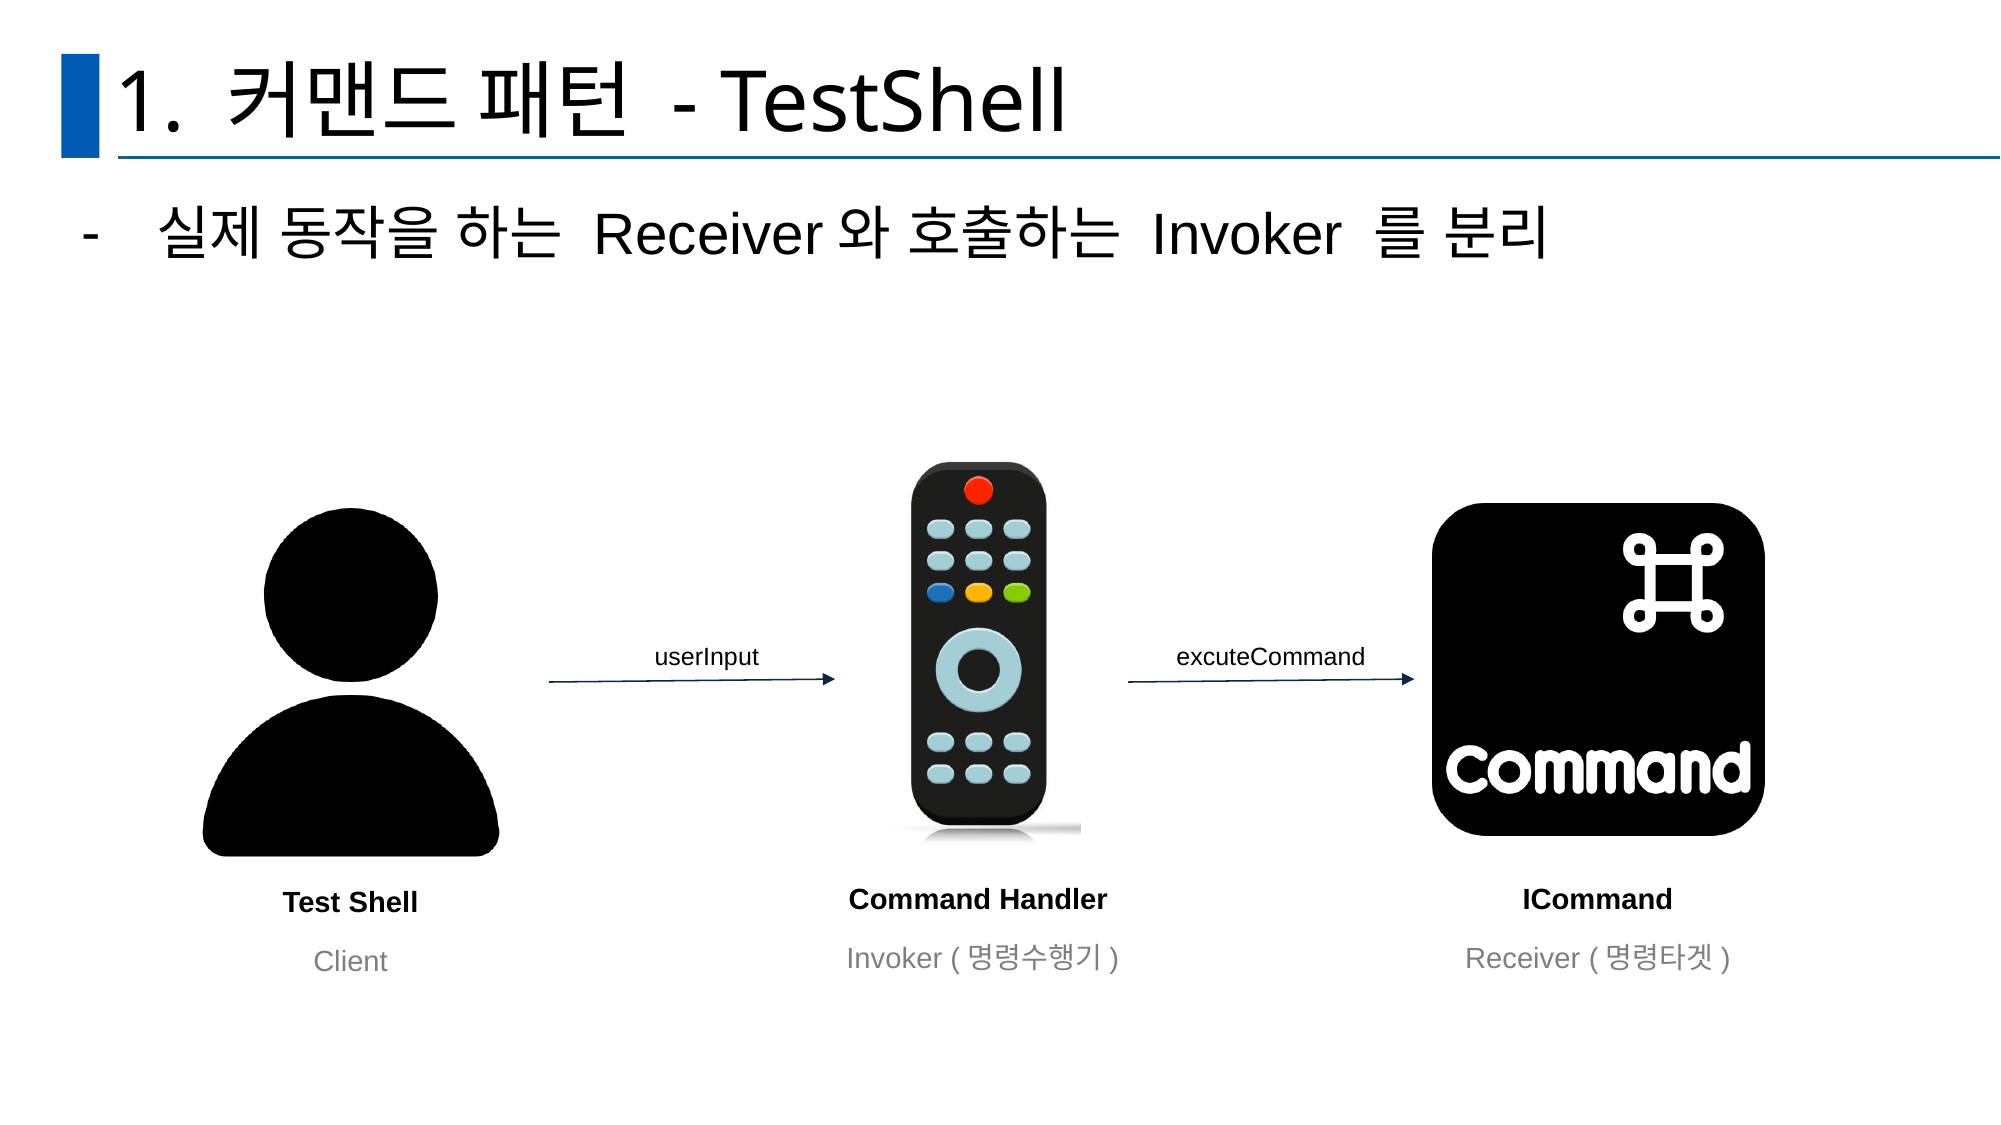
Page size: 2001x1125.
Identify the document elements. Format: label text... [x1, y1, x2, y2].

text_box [152, 483, 550, 928]
text_box Client [177, 936, 524, 993]
text_box userInput [554, 636, 799, 677]
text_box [1127, 678, 1415, 683]
text_box excuteCommand [1158, 636, 1419, 679]
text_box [1424, 495, 1772, 991]
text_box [804, 420, 1153, 991]
text_box 실제 동작을 하는 Receiver와 호출하는 Invoker 를 분리 [36, 196, 1963, 275]
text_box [548, 678, 836, 683]
title 1. 커맨드 패턴 - TestShell [99, 50, 1825, 158]
